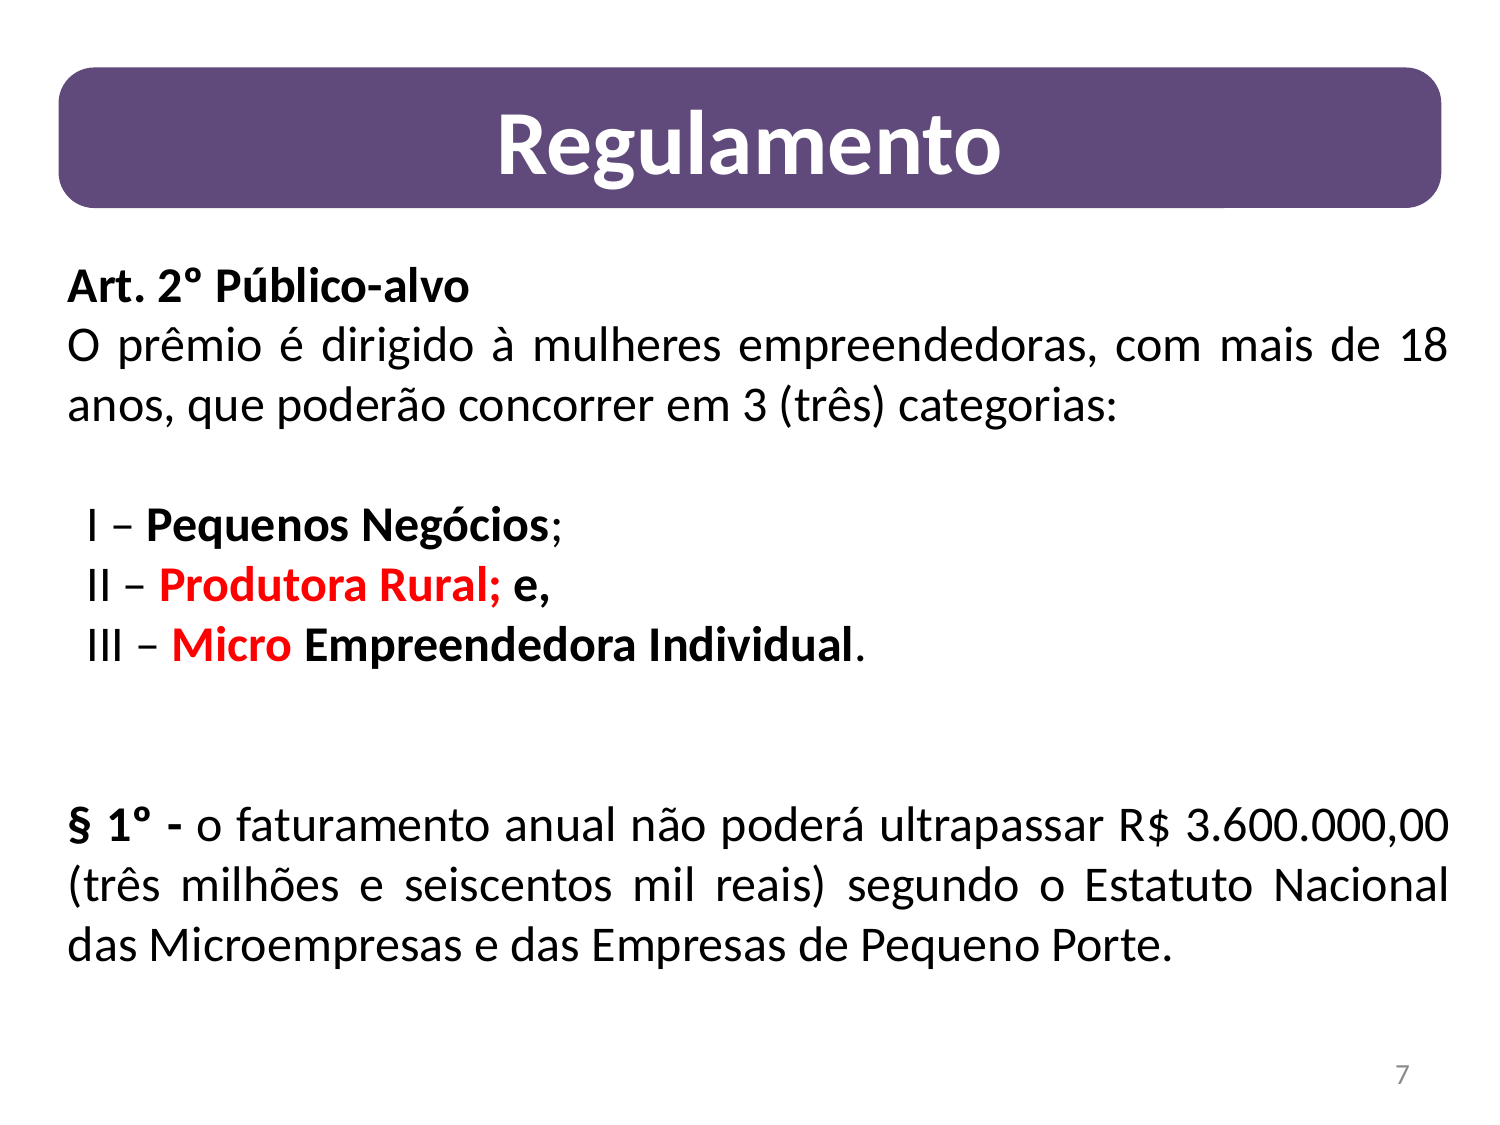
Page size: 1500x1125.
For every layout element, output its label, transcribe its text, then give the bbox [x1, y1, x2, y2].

text_box Art. 2º Público-alvo O prêmio é dirigido à mulheres empreendedoras, com mais de 18 anos, que poderão concorrer em 3 (três) categorias: I – Pequenos Negócios; II – Produtora Rural; e, III – Micro Empreendedora Individual. § 1º - o faturamento anual não poderá ultrapassar R$ 3.600.000,00 (três milhões e seiscentos mil reais) segundo o Estatuto Nacional das Microempresas e das Empresas de Pequeno Porte. [53, 256, 1465, 1094]
slide_number 7 [1074, 1042, 1425, 1103]
text_box Regulamento [56, 65, 1444, 211]
